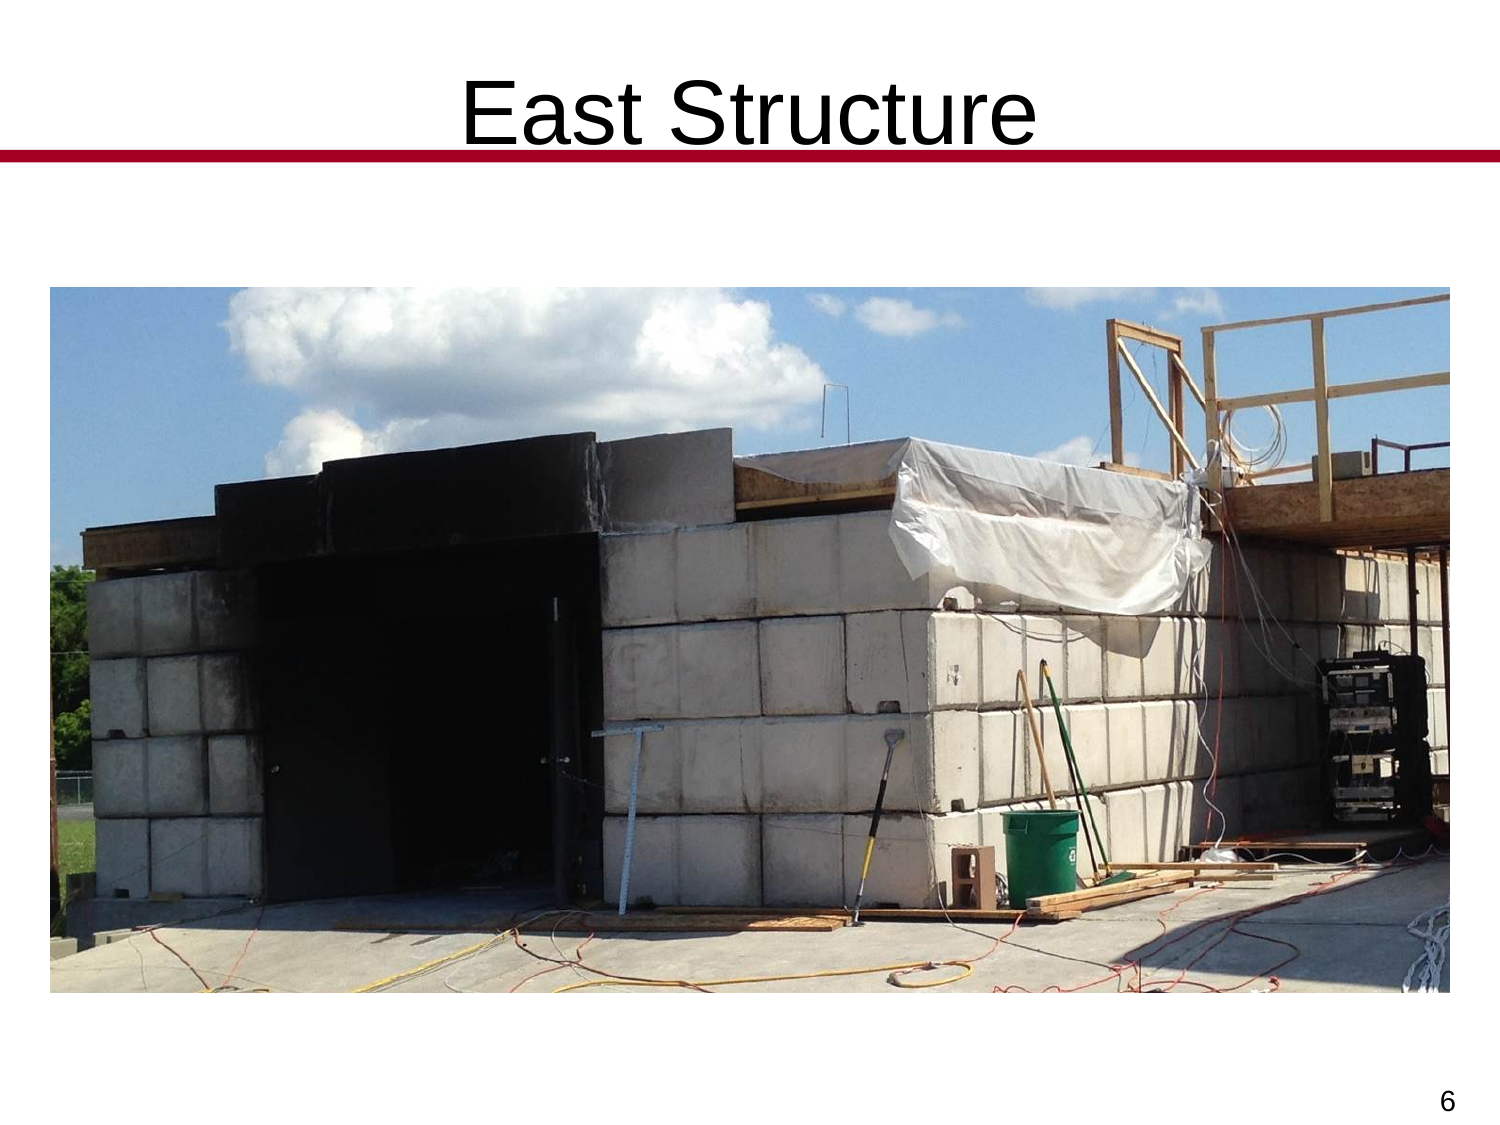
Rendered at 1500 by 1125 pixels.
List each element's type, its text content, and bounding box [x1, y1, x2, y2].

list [50, 287, 1450, 993]
title East Structure [75, 45, 1425, 233]
